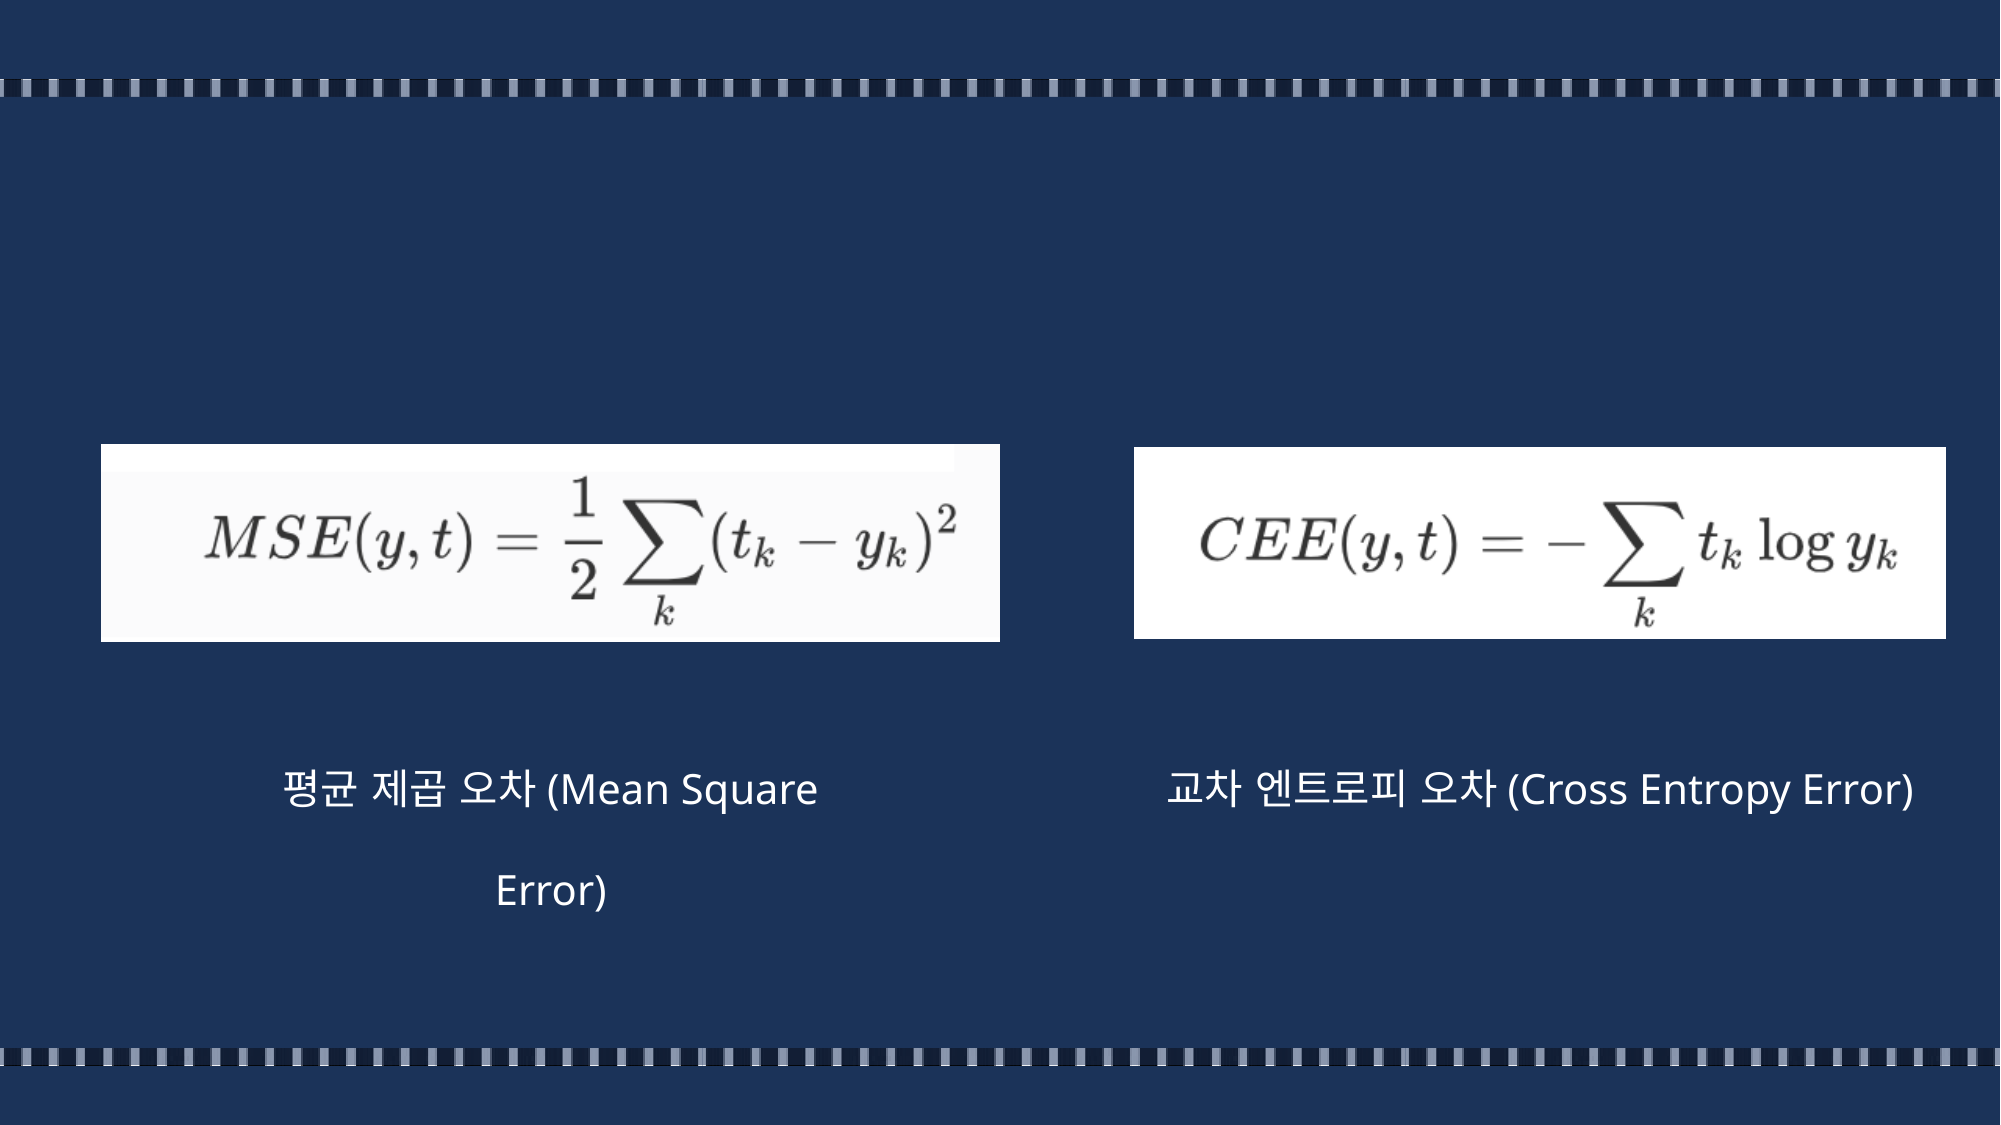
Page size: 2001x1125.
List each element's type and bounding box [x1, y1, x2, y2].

picture [101, 444, 1000, 642]
picture [1134, 447, 1946, 639]
text_box [0, 79, 2000, 1066]
